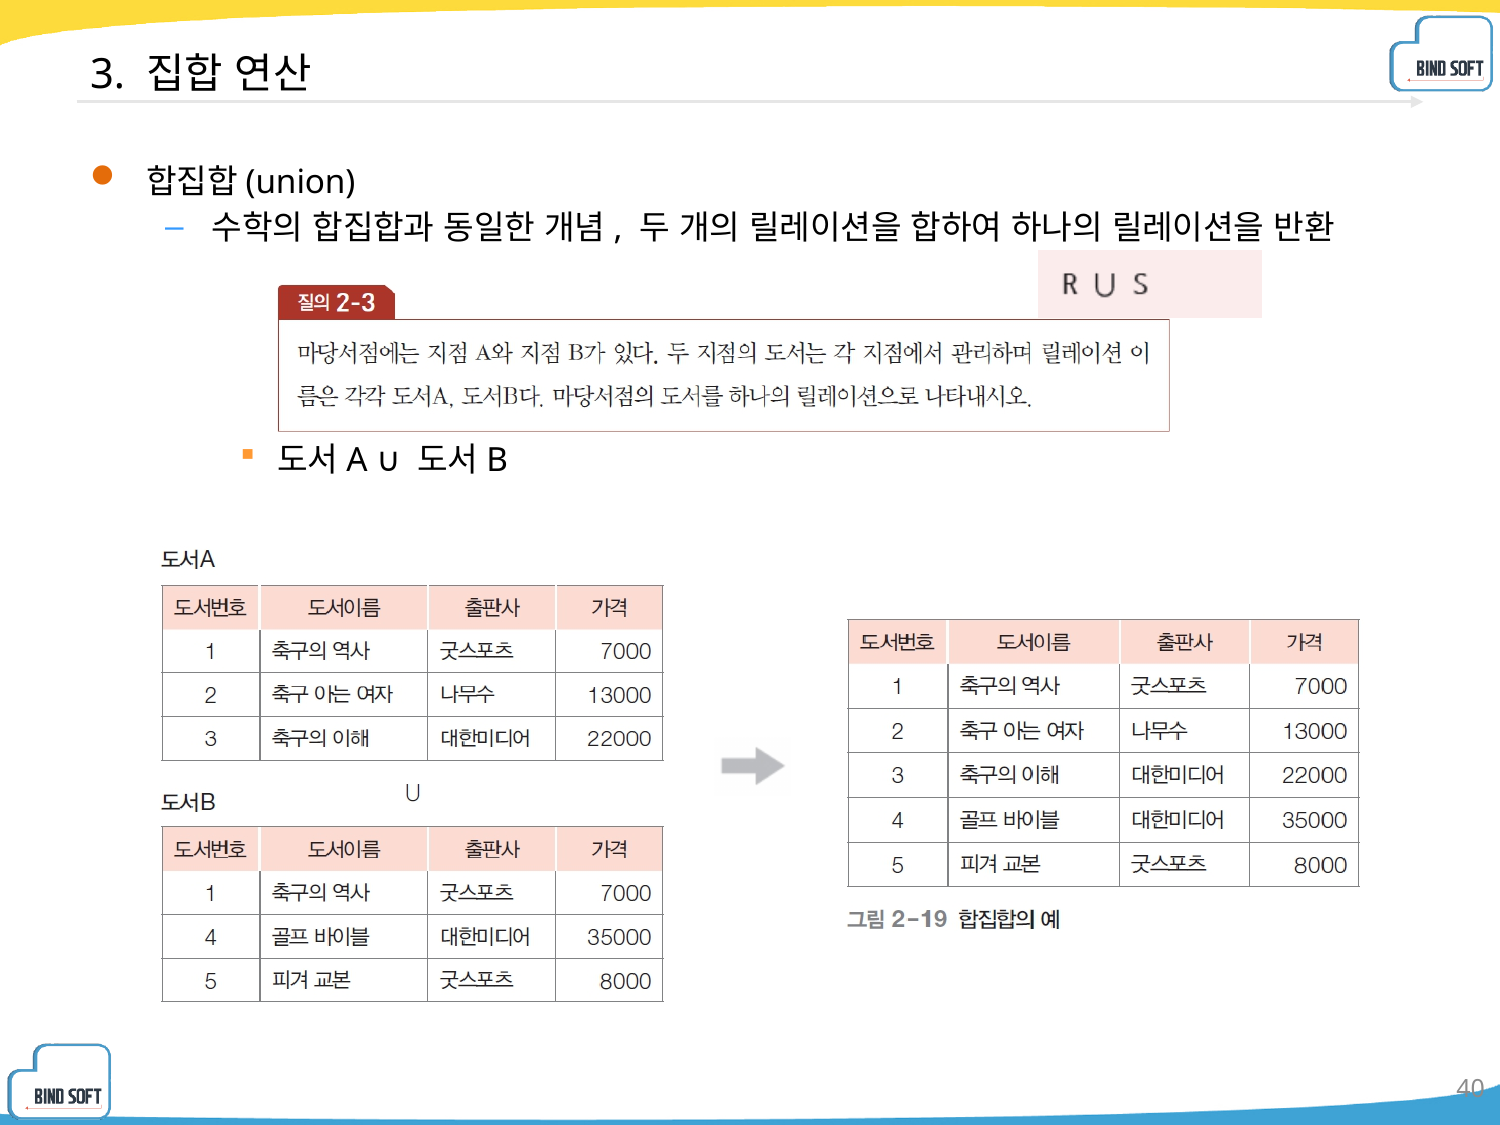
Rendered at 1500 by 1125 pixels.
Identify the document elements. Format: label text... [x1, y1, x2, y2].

picture [0, 0, 1500, 96]
picture [277, 250, 1262, 432]
list 합집합(union) 수학의 합집합과 동일한 개념, 두 개의 릴레이션을 합하여 하나의 릴레이션을 반환 도서A ∪ 도서B [75, 152, 1425, 806]
title 3. 집합 연산 [75, 11, 1425, 108]
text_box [159, 545, 1365, 1007]
slide_number 40 [1149, 1068, 1500, 1111]
picture [0, 1003, 1500, 1125]
